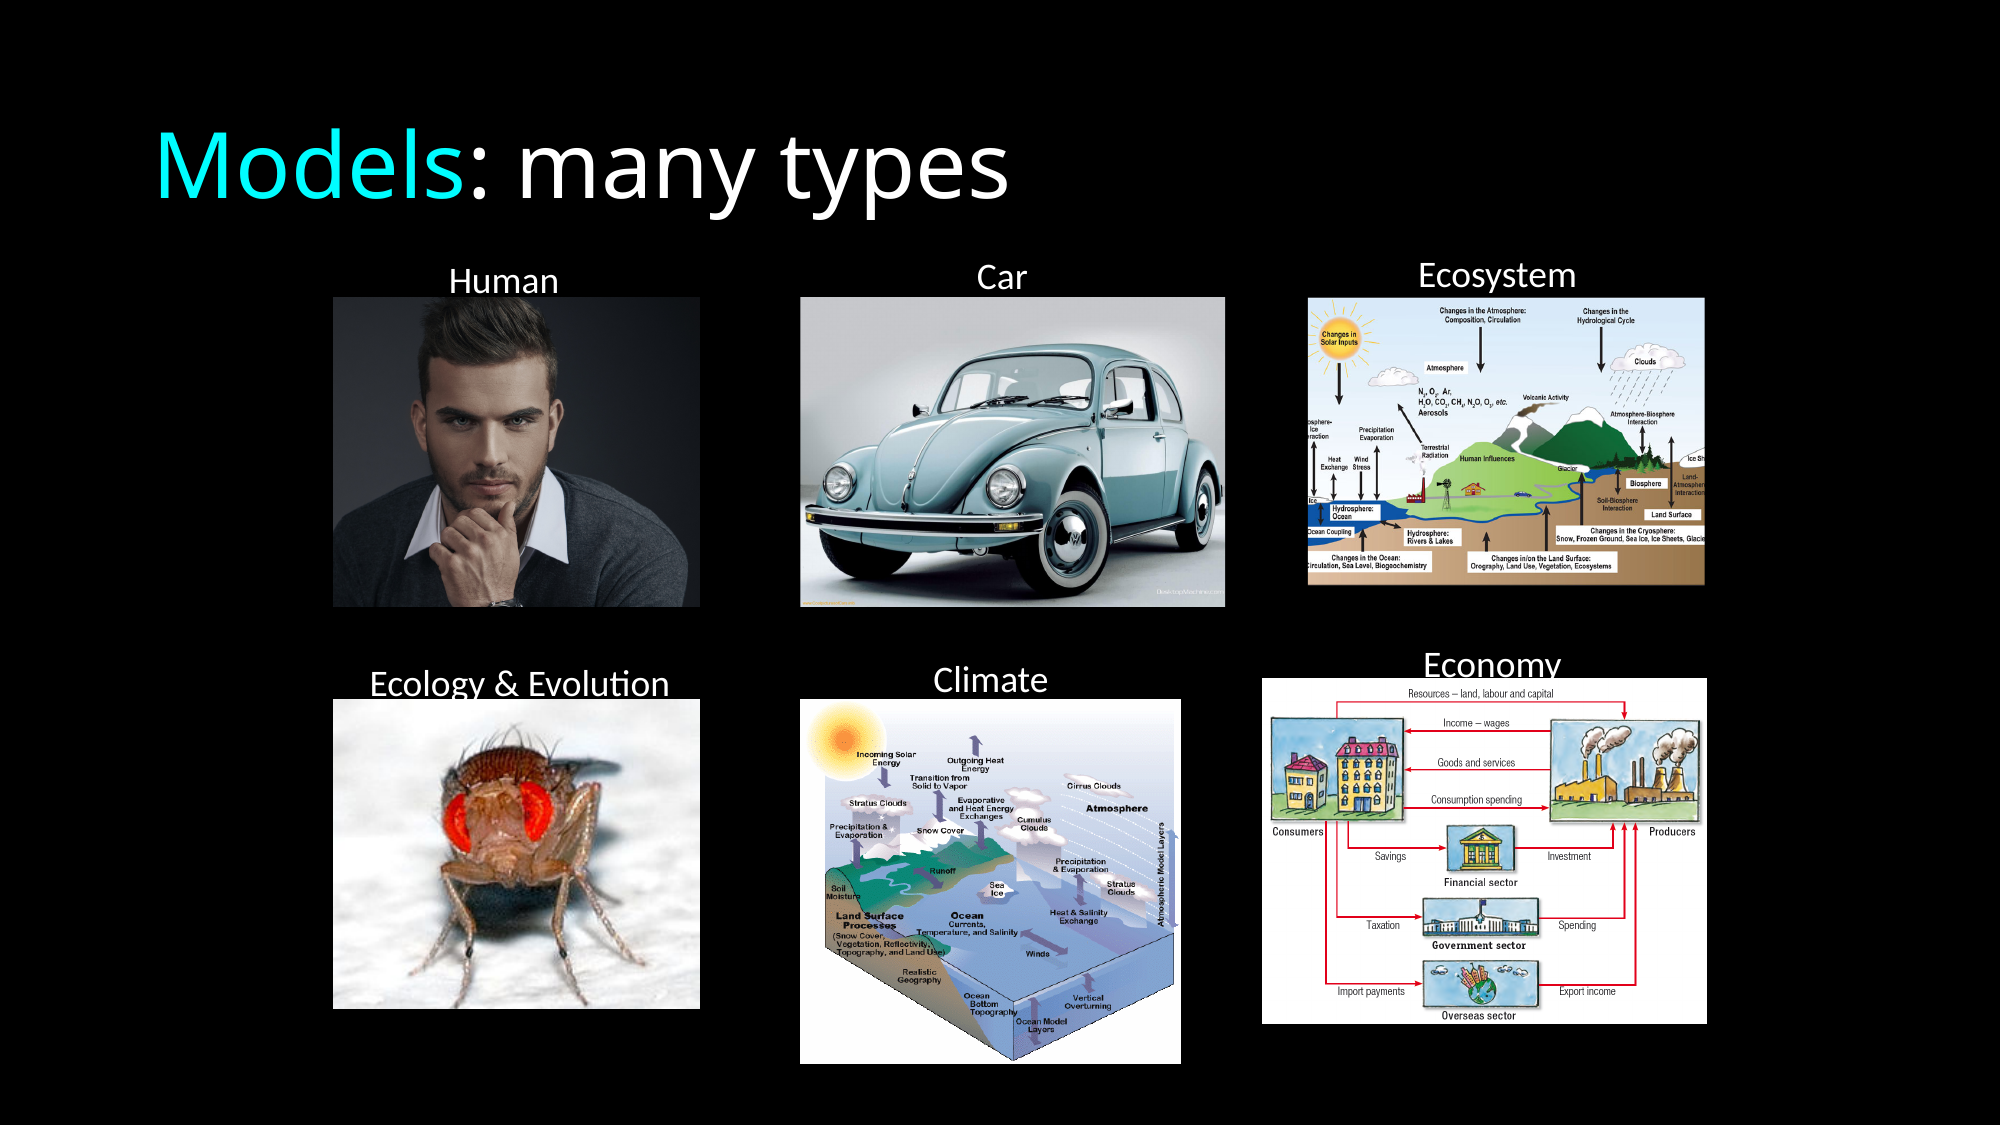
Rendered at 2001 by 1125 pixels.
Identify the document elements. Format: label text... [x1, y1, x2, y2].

text_box Climate [918, 647, 1064, 699]
text_box Ecology & Evolution [354, 651, 686, 699]
text_box Economy [1408, 632, 1577, 678]
text_box Car [962, 244, 1043, 296]
picture [800, 699, 1181, 1065]
text_box Ecosystem [1403, 242, 1592, 296]
picture [800, 296, 1226, 607]
picture [333, 699, 700, 1009]
picture [1307, 296, 1705, 586]
picture [333, 296, 700, 607]
text_box Human [433, 249, 575, 296]
title Models: many types [137, 59, 1863, 278]
picture [1262, 678, 1707, 1024]
